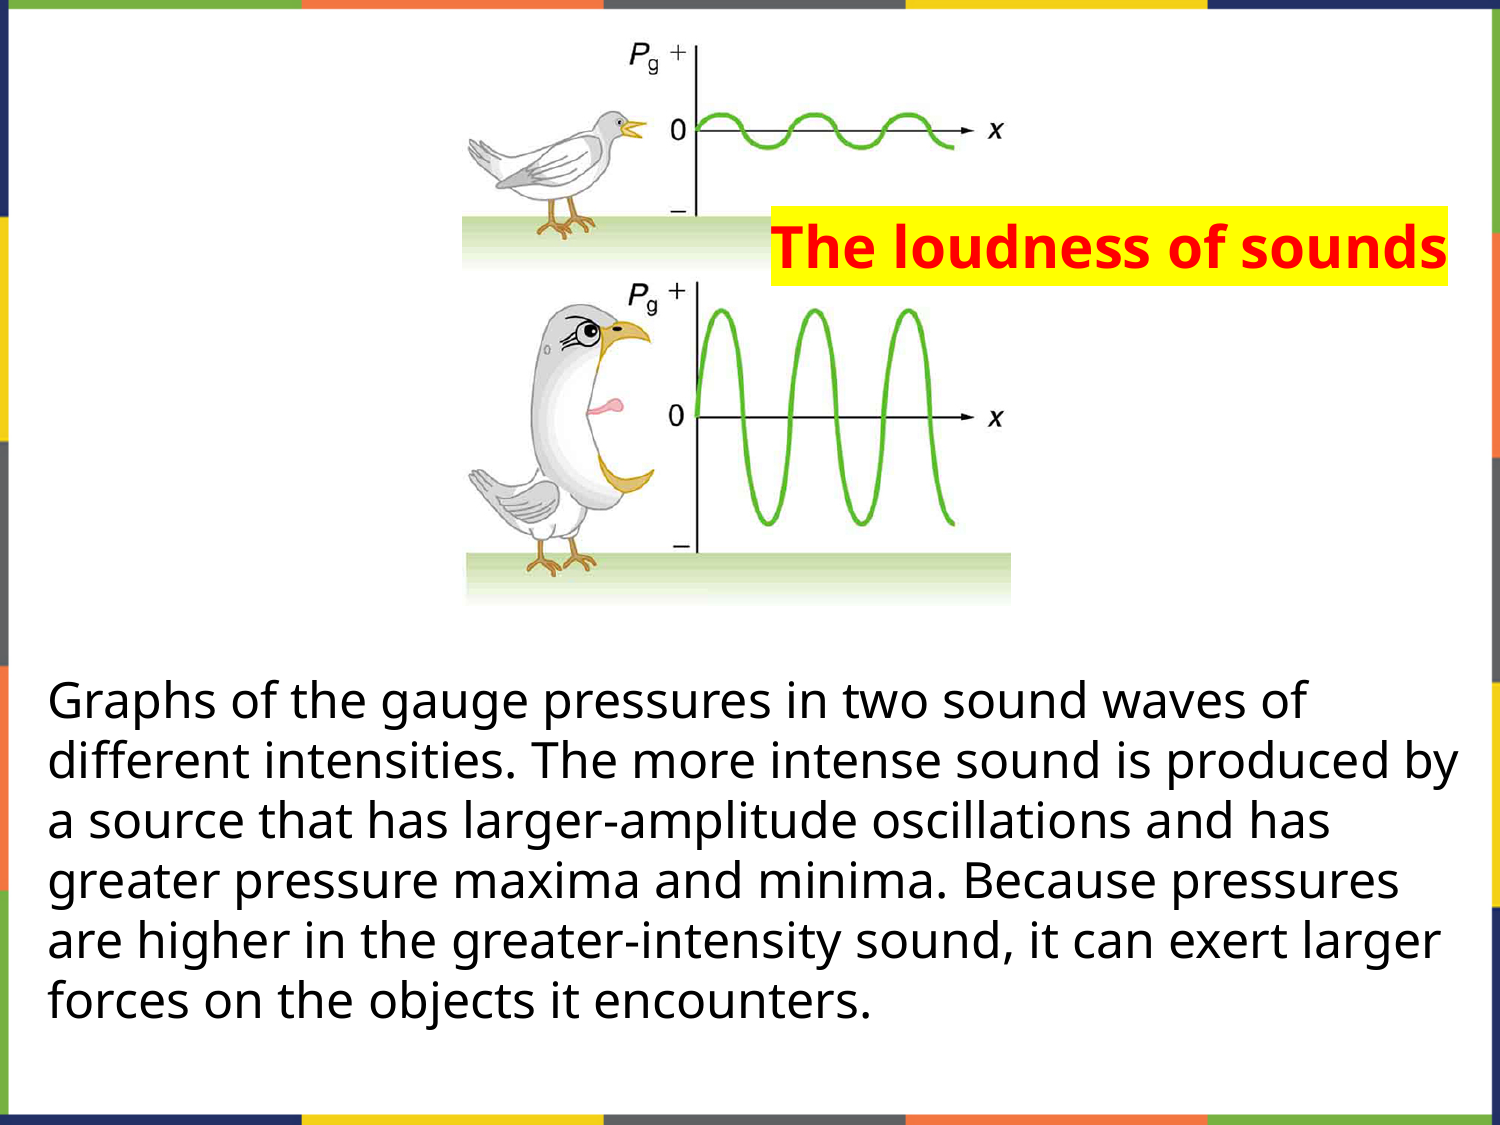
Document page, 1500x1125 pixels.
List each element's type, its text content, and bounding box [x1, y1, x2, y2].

text_box The loudness of sounds [1018, 202, 1464, 288]
list Graphs of the gauge pressures in two sound waves of different intensities. The more intense sound is produced by a source that has larger-amplitude oscillations and has greater pressure maxima and minima. Because pressures are higher in the greater-intensity sound, it can exert larger forces on the objects it encounters. [32, 660, 1482, 1039]
picture [0, 0, 1500, 1125]
